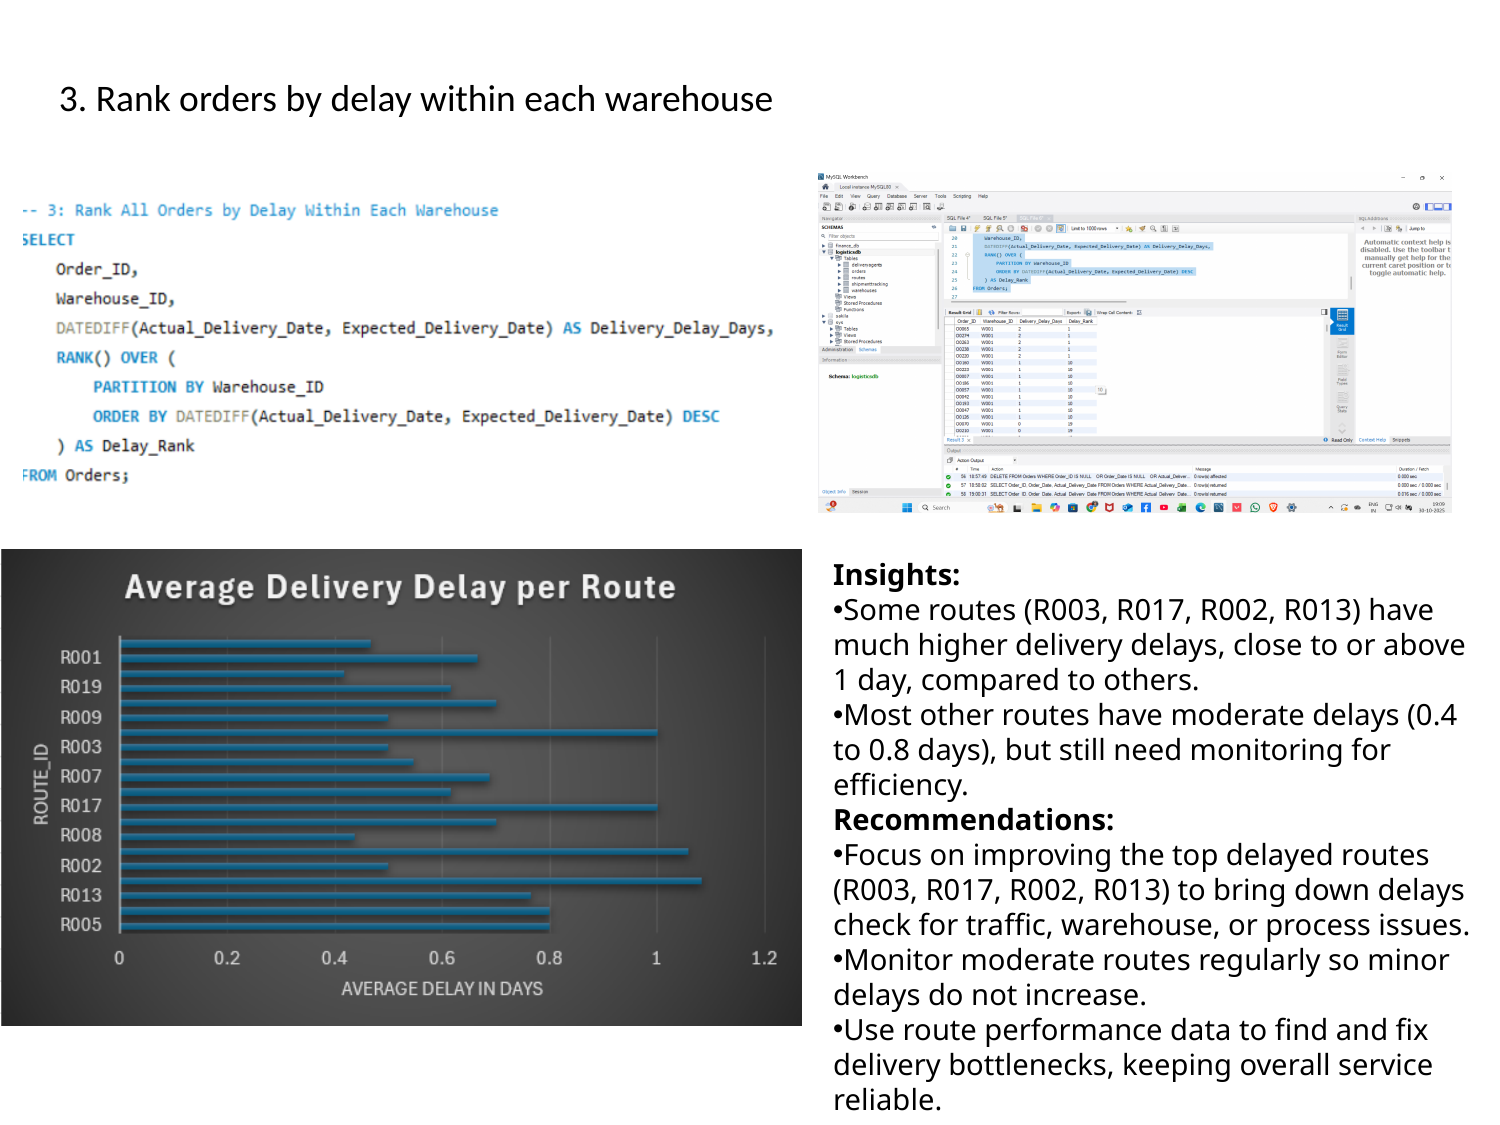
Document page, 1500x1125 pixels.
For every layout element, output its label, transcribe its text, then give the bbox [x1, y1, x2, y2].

picture [0, 549, 803, 1026]
text_box 3. Rank orders by delay within each warehouse [44, 66, 802, 127]
picture [22, 199, 781, 486]
text_box Insights: Some routes (R003, R017, R002, R013) have much higher delivery delays, close to or above 1 day, compared to others.​ Most other routes have moderate delays (0.4 to 0.8 days), but still need monitoring for efficiency.​ Recommendations: Focus on improving the top delayed routes (R003, R017, R002, R013) to bring down delays check for traffic, warehouse, or process issues.​ Monitor moderate routes regularly so minor delays do not increase.​ Use route performance data to find and fix delivery bottlenecks, keeping overall service reliable. [818, 549, 1500, 1124]
picture [818, 171, 1453, 513]
